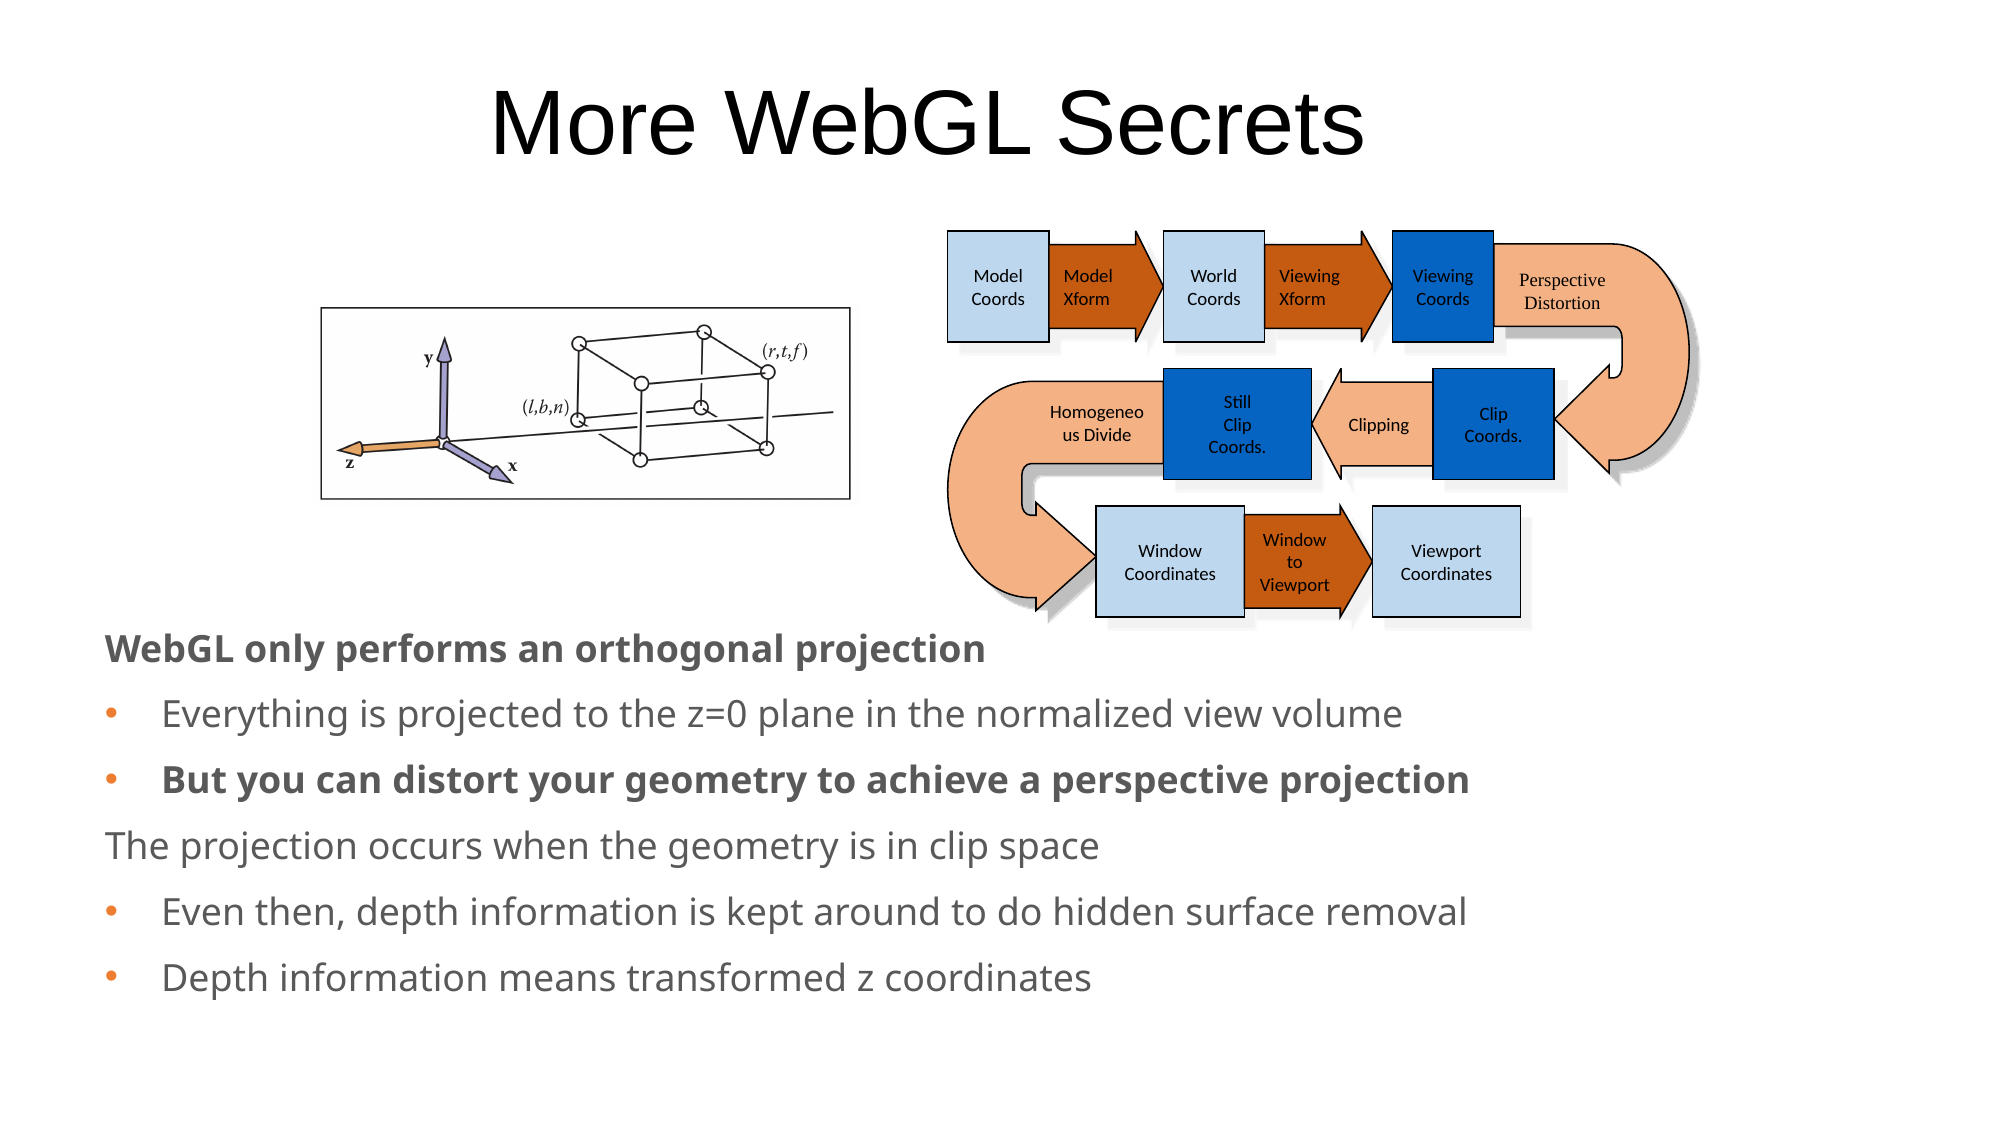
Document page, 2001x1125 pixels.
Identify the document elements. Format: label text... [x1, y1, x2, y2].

title More WebGL Secrets [474, 37, 1588, 213]
text_box WebGL only performs an orthogonal projection Everything is projected to the z=0 plane in the normalized view volume But you can distort your geometry to achieve a perspective projection The projection occurs when the geometry is in clip space Even then, depth information is kept around to do hidden surface removal Depth information means transformed z coordinates [89, 617, 1690, 991]
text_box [947, 230, 1690, 618]
picture [314, 303, 861, 509]
